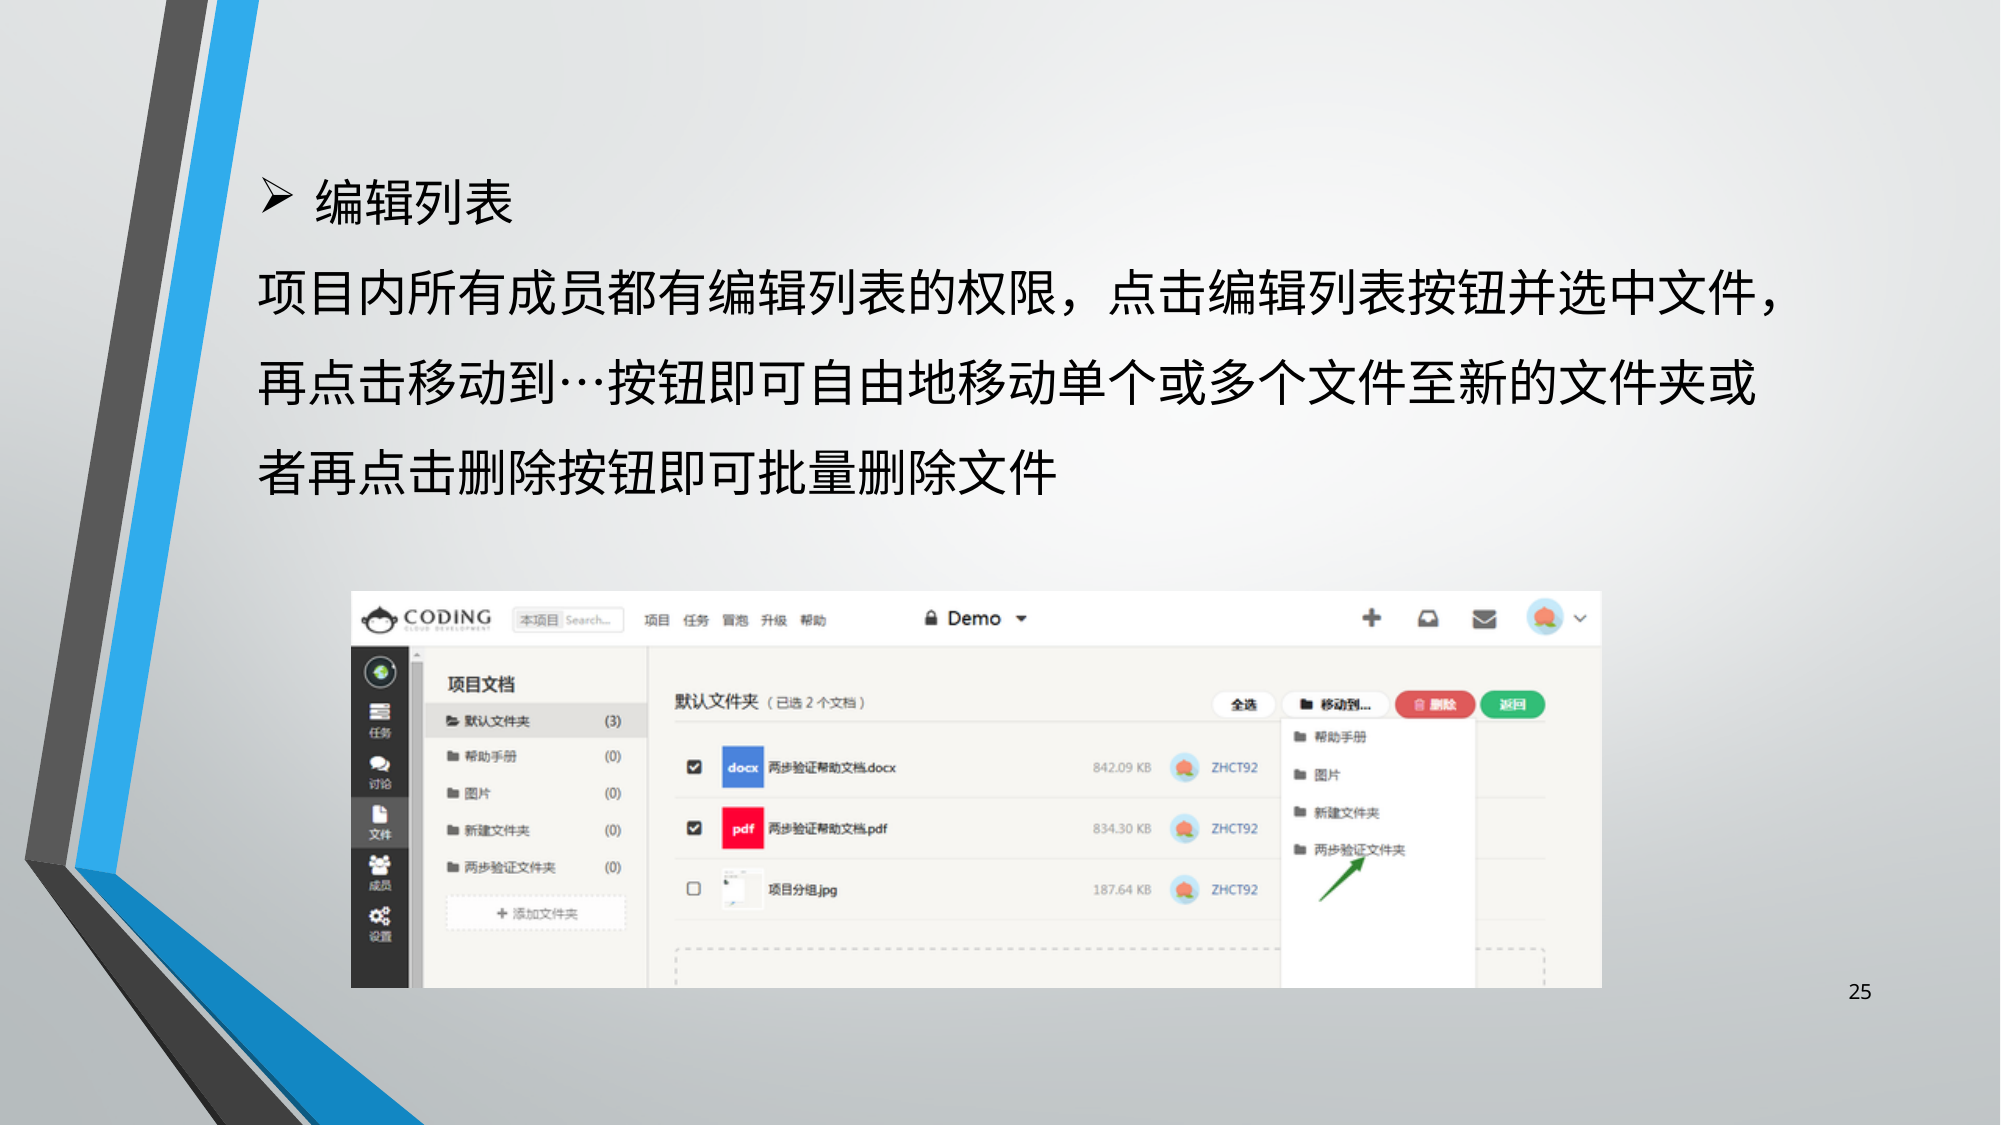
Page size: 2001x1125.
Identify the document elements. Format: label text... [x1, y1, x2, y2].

text_box 编辑列表 项目内所有成员都有编辑列表的权限，点击编辑列表按钮并选中文件，再点击移动到…按钮即可自由地移动单个或多个文件至新的文件夹或者再点击删除按钮即可批量删除文件 [243, 133, 1808, 509]
slide_number 25 [1796, 962, 1887, 1023]
picture [351, 590, 1602, 989]
